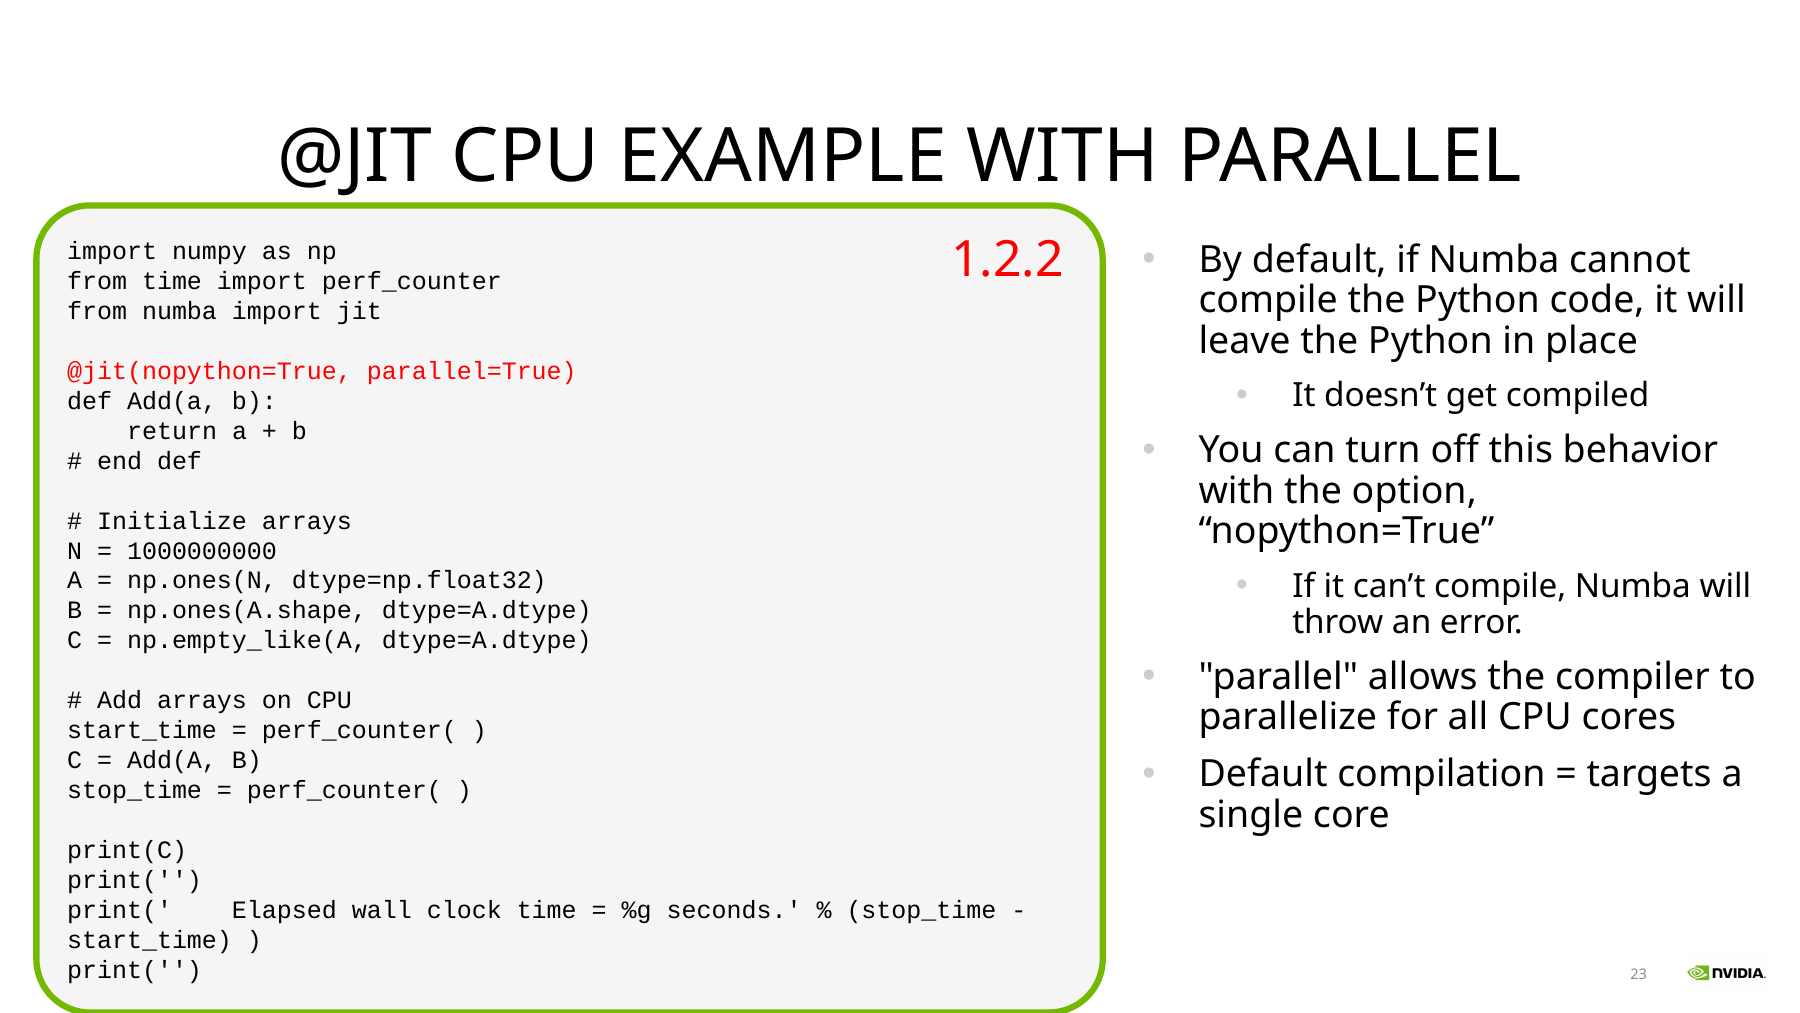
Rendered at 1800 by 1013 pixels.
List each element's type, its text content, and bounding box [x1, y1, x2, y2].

title @JIT CPU Example with PARALLEL [81, 108, 1719, 206]
text_box 1.2.2 [934, 223, 1081, 296]
picture [1687, 966, 1766, 993]
text_box import numpy as np from time import perf_counter from numba import jit @jit(nopython=True, parallel=True) def Add(a, b): return a + b # end def # Initialize arrays N = 1000000000 A = np.ones(N, dtype=np.float32) B = np.ones(A.shape, dtype=A.dtype) C = np.empty_like(A, dtype=A.dtype) # Add arrays on CPU start_time = perf_counter( ) C = Add(A, B) stop_time = perf_counter( ) print(C) print('') print(' Elapsed wall clock time = %g seconds.' % (stop_time - start_time) ) print('') [35, 204, 1104, 1013]
list By default, if Numba cannot compile the Python code, it will leave the Python in place It doesn’t get compiled You can turn off this behavior with the option, “nopython=True” If it can’t compile, Numba will throw an error. "parallel" allows the compiler to parallelize for all CPU cores Default compilation = targets a single core [1126, 232, 1778, 966]
